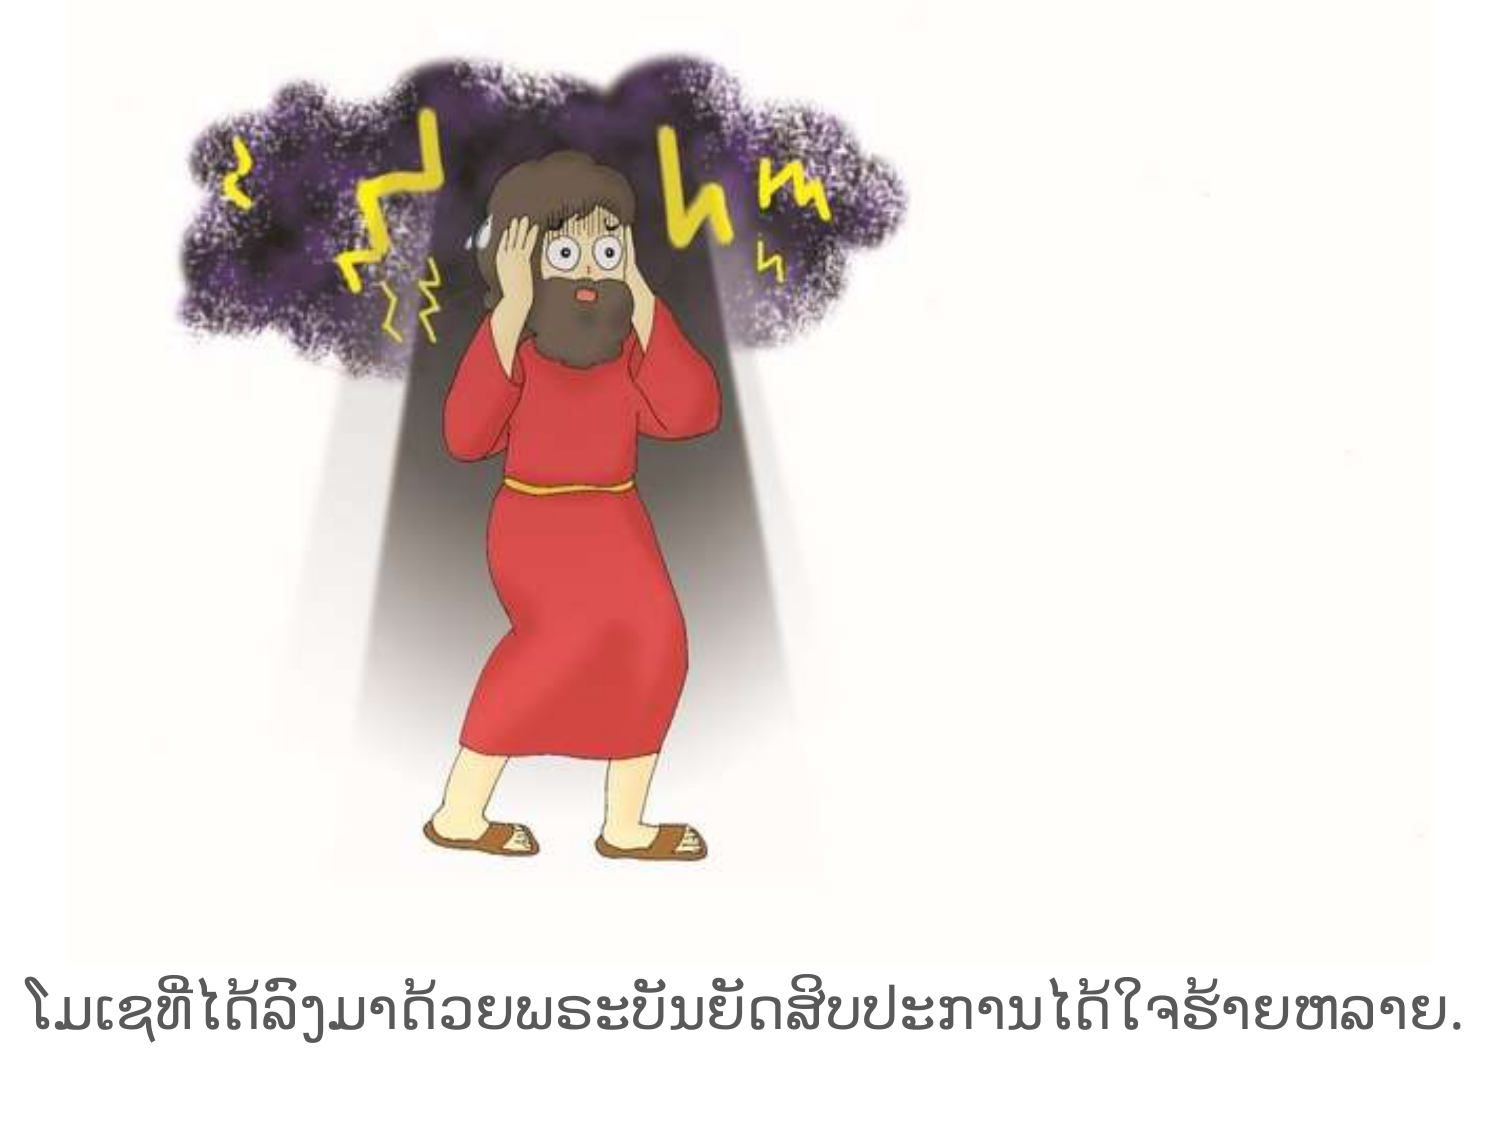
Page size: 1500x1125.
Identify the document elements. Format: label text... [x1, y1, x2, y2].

text_box ໂມເຊ​ທີ່​ໄດ້​ລົງ​ມາ​ດ້ວຍ​ພຣະບັນຍັດ​ສິບ​ປະການ​ໄດ້​ໃຈ​ຮ້າຍ​ຫລາຍ. [11, 964, 1498, 1049]
picture [66, 0, 1434, 965]
